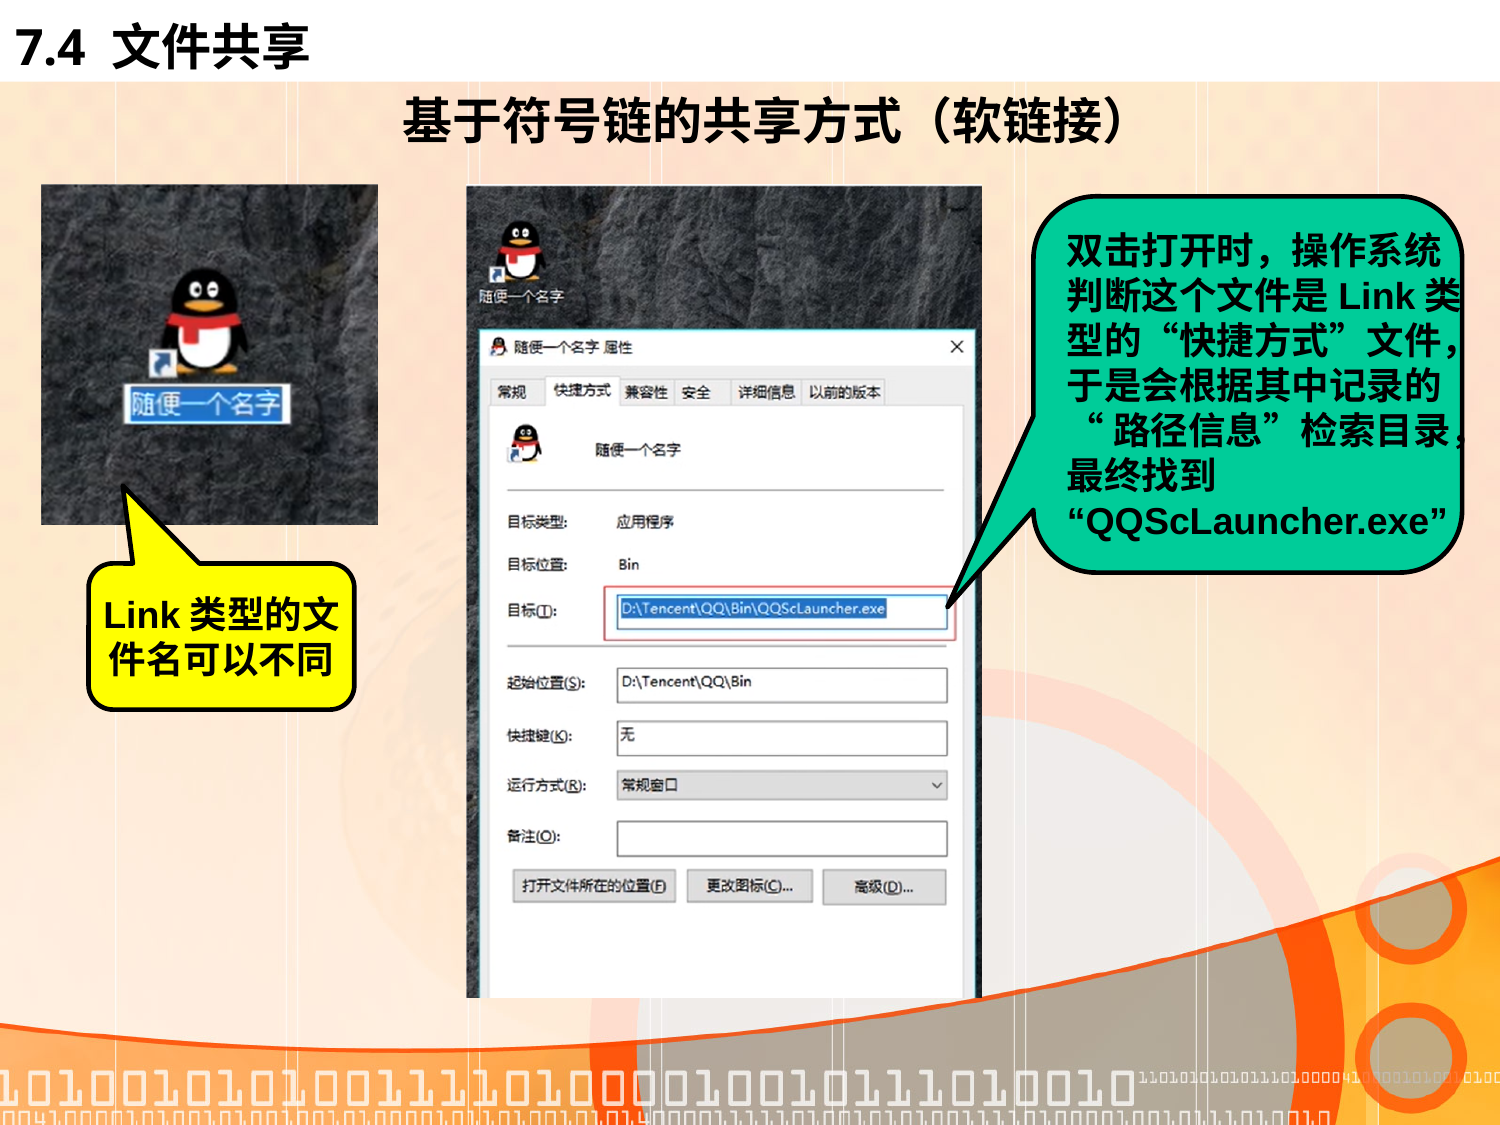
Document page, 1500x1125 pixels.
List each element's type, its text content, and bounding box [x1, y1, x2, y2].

text_box 双击打开时，操作系统 判断这个文件是Link类 型的“快捷方式”文件， 于是会根据其中记录的 “路径信息”检索目录， 最终找到 “QQScLauncher.exe” [986, 196, 1463, 573]
text_box 基于符号链的共享方式（软链接） [348, 82, 1208, 158]
text_box Link类型的文 件名可以不同 [88, 533, 355, 710]
picture [0, 83, 1500, 1125]
title 7.4 文件共享 [0, 7, 1500, 83]
